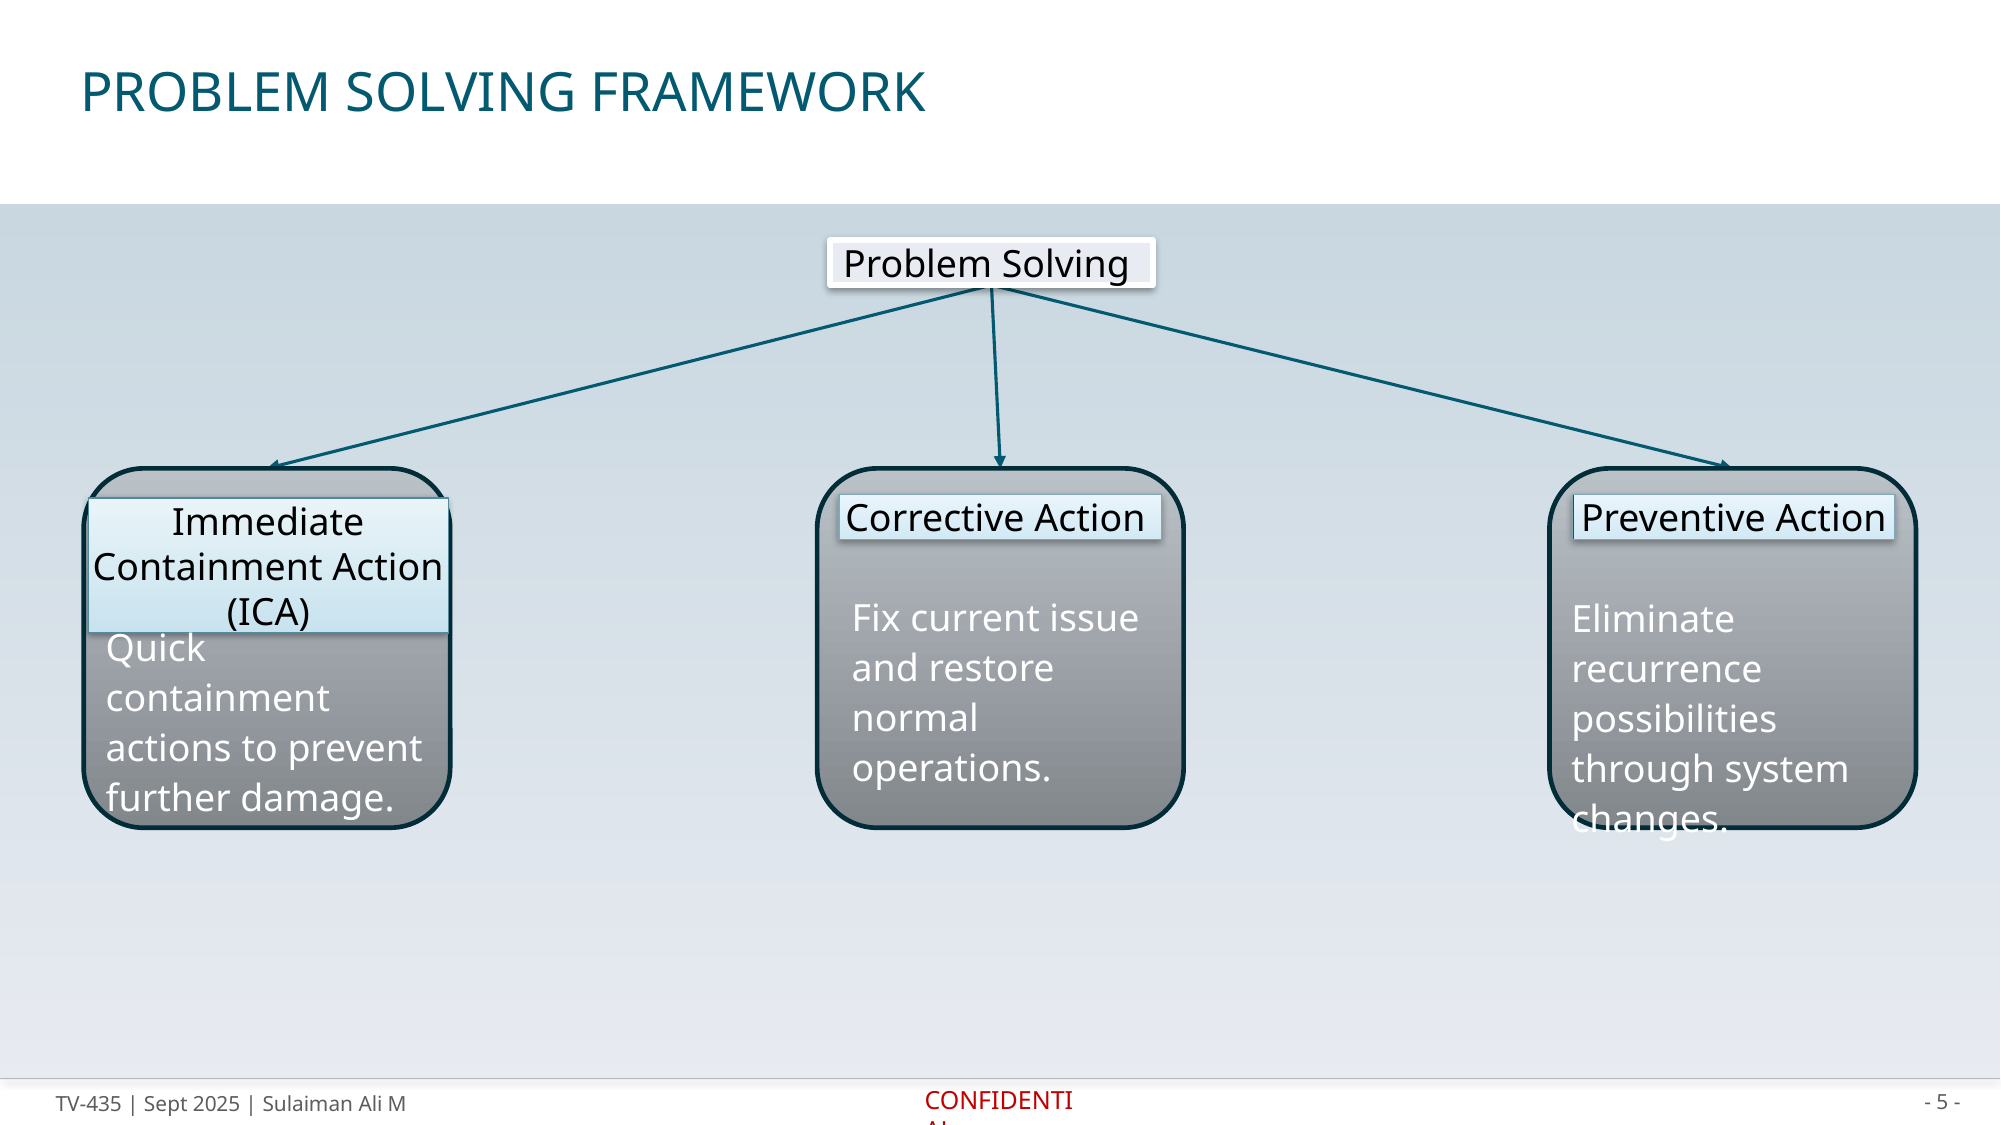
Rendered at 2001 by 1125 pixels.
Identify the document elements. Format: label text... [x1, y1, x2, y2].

text_box Corrective Action [838, 494, 1162, 540]
text_box Problem Solving [827, 237, 1156, 283]
text_box Eliminate recurrence possibilities through system changes. [1571, 589, 1895, 840]
text_box [108, 819, 426, 830]
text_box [1002, 285, 1733, 469]
text_box [815, 476, 1186, 830]
text_box [91, 466, 443, 495]
text_box Quick containment actions to prevent further damage. [105, 618, 429, 819]
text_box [991, 285, 1001, 469]
text_box [429, 634, 453, 817]
text_box [1547, 466, 1919, 817]
title Problem Solving Framework [80, 56, 1922, 123]
text_box [81, 515, 105, 817]
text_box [266, 285, 989, 469]
text_box Preventive Action [1572, 494, 1896, 540]
text_box Immediate Containment Action (ICA) [88, 497, 449, 634]
text_box Fix current issue and restore normal operations. [851, 588, 1175, 789]
